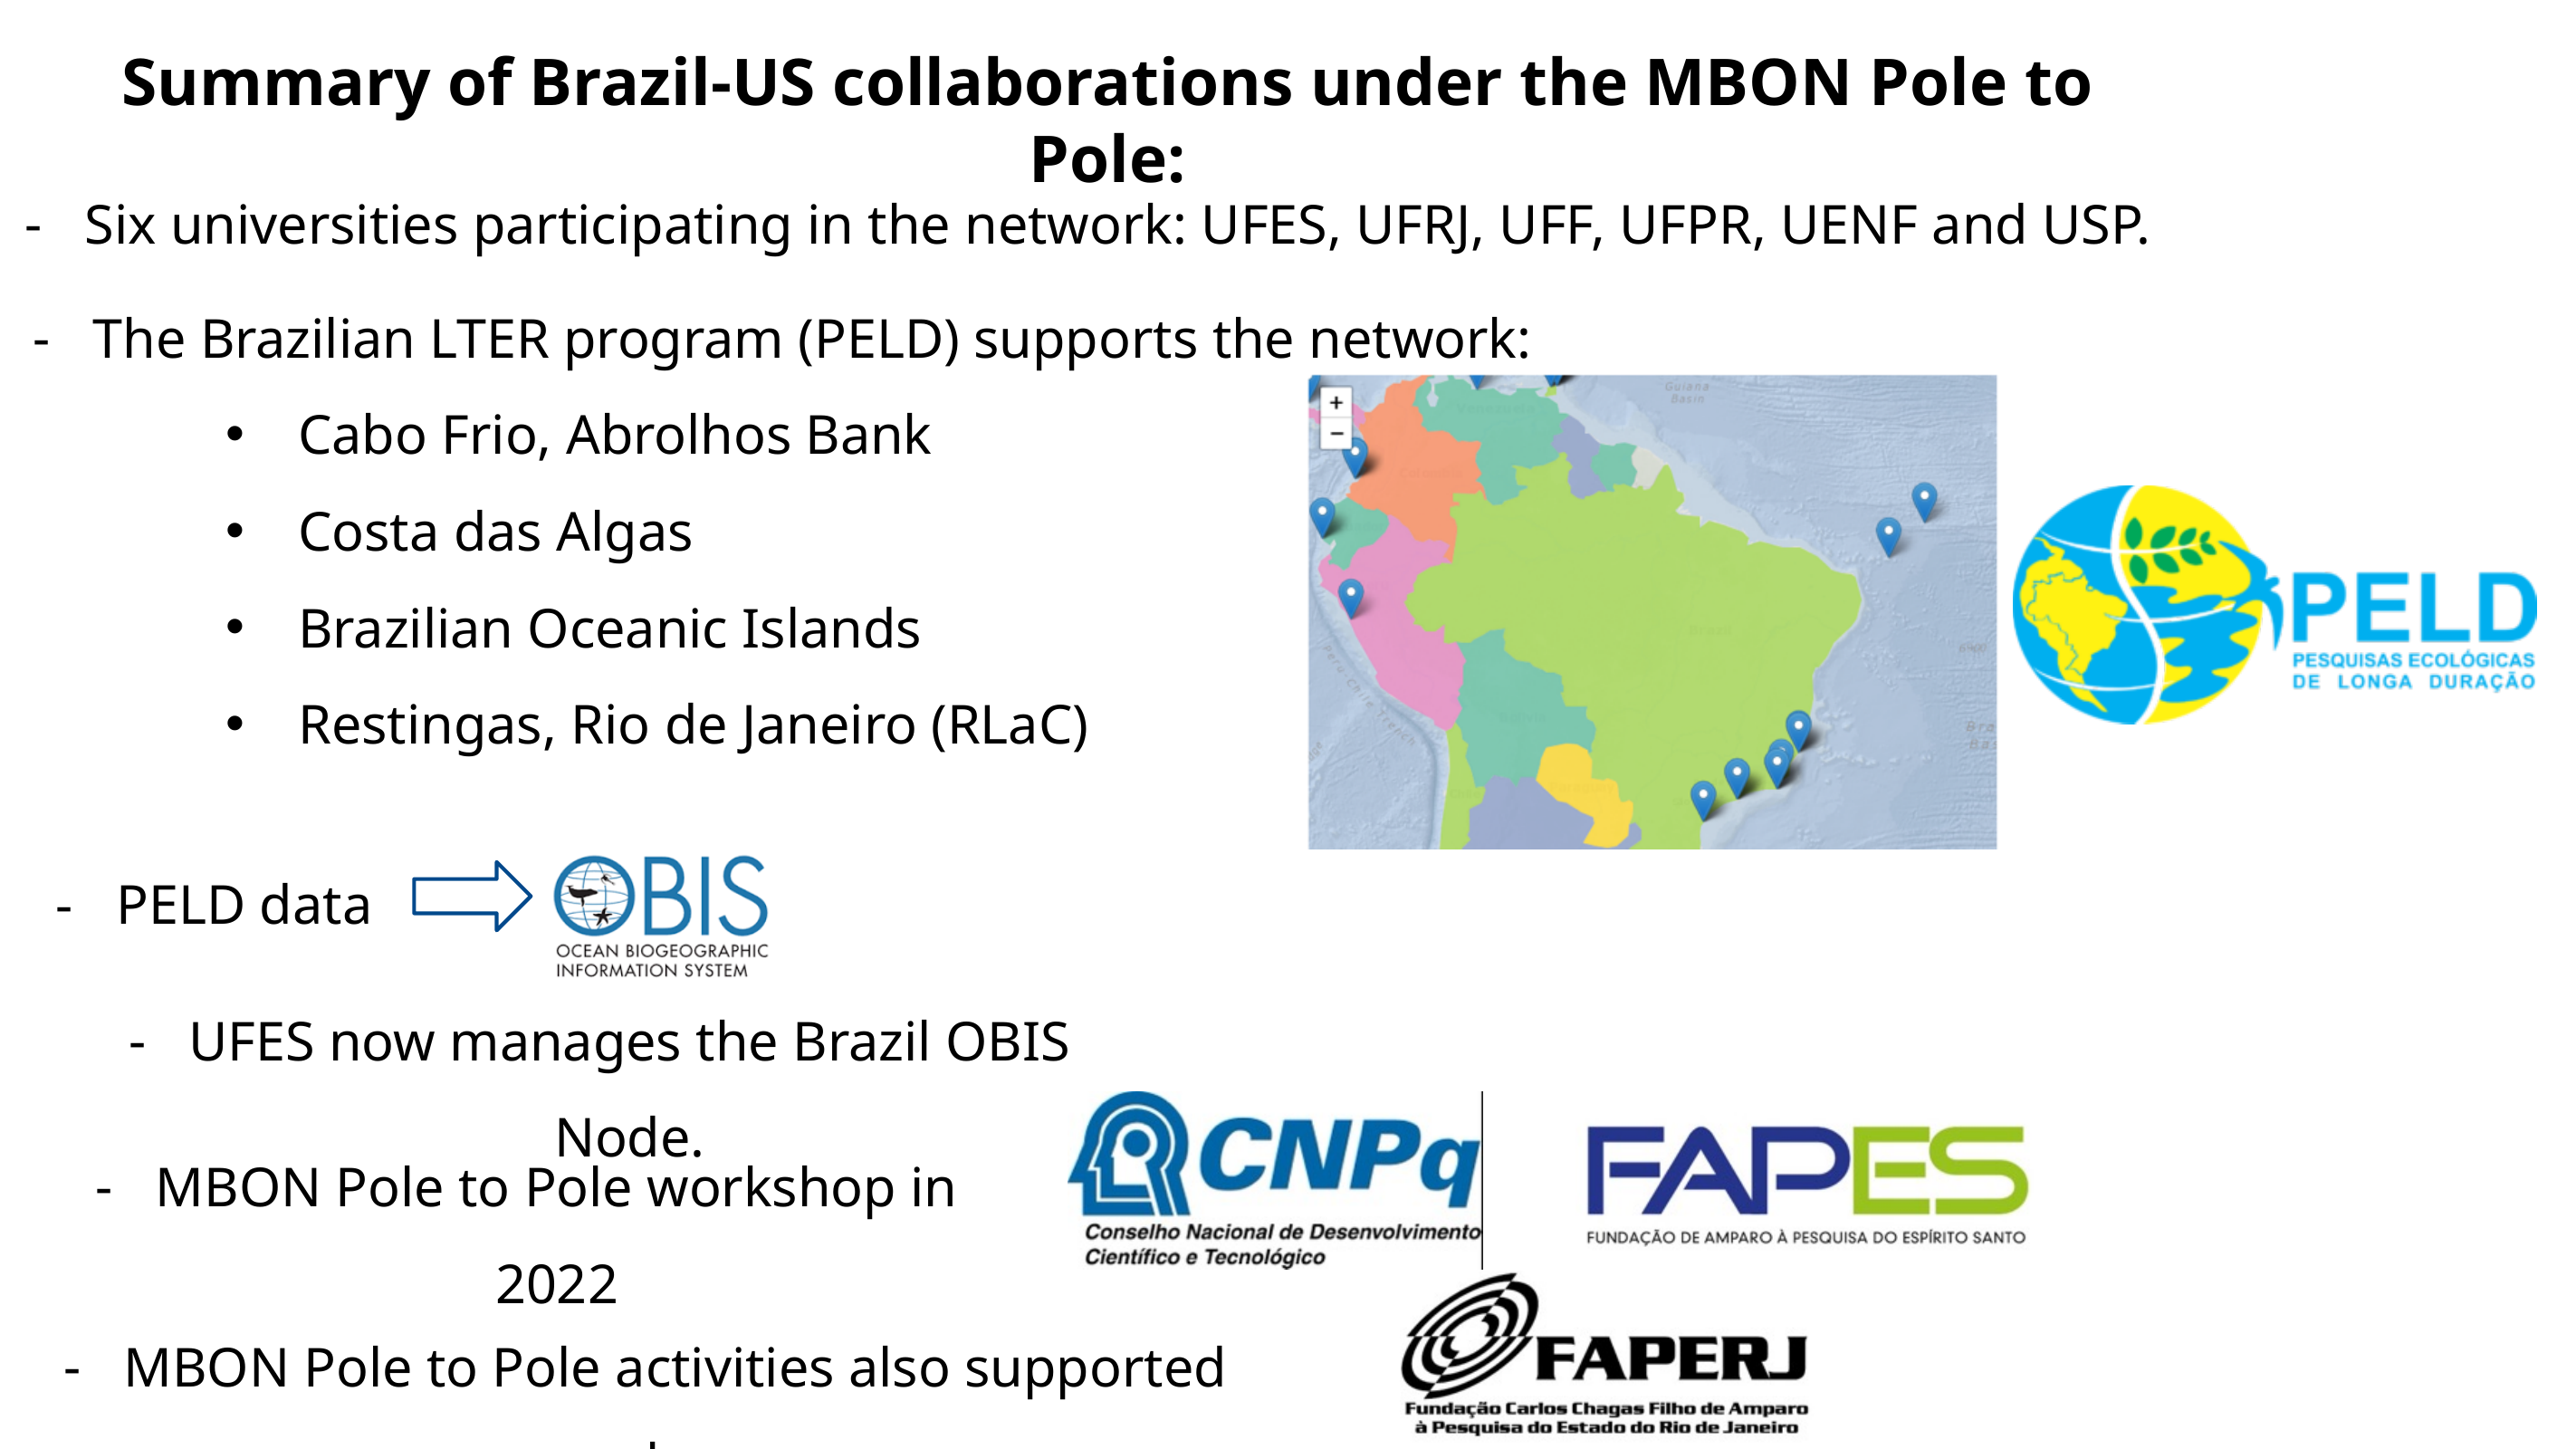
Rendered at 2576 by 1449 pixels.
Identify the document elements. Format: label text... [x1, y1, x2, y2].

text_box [18, 264, 2537, 849]
text_box Six universities participating in the network: UFES, UFRJ, UFF, UFPR, UENF and USP. [0, 151, 2247, 262]
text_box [28, 1271, 1815, 1446]
text_box Summary of Brazil-US collaborations under the MBON Pole to Pole: [40, 34, 2175, 203]
picture [1575, 1101, 2043, 1257]
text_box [40, 805, 774, 1032]
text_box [28, 1091, 1483, 1270]
text_box UFES now manages the Brazil OBIS Node. [36, 967, 1163, 1070]
